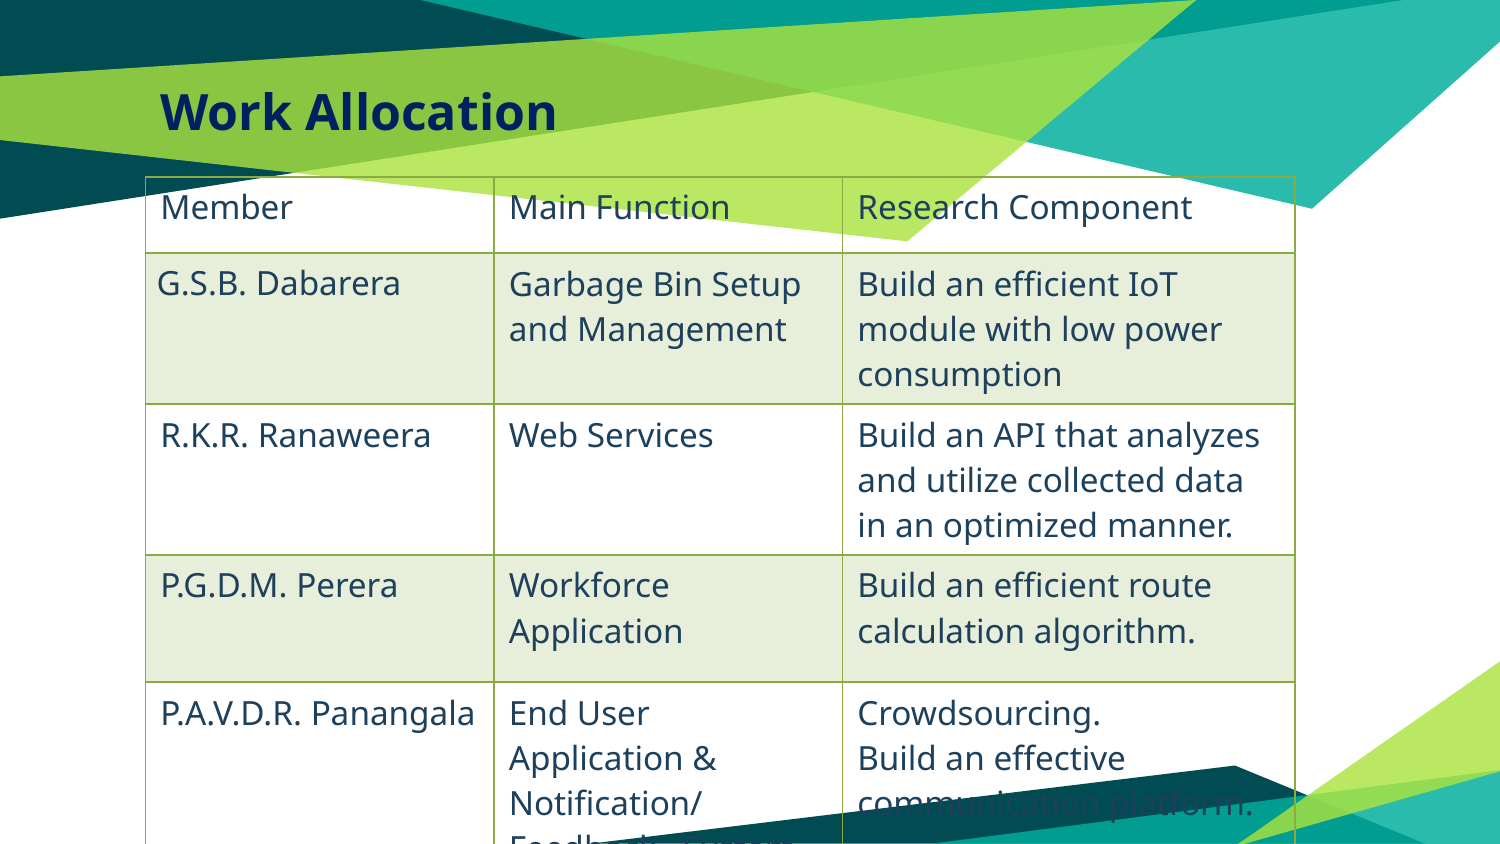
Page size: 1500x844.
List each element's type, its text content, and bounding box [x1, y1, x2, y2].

table_cell Build an efficient route calculation algorithm. [843, 556, 1294, 681]
title Work Allocation [145, 65, 1355, 206]
table_cell P.G.D.M. Perera [146, 556, 493, 681]
table_cell Build an efficient IoT module with low power consumption [843, 254, 1294, 403]
table_cell Crowdsourcing. Build an effective communication platform. [843, 683, 1294, 844]
table_header Research Component [843, 178, 1294, 252]
table_cell G.S.B. Dabarera [146, 254, 493, 403]
table_cell Web Services [495, 405, 842, 554]
table_cell Workforce Application [495, 556, 842, 681]
table_cell Garbage Bin Setup and Management [495, 254, 842, 403]
table_cell R.K.R. Ranaweera [146, 405, 493, 554]
table_cell P.A.V.D.R. Panangala [146, 683, 493, 844]
table_cell End User Application & Notification/ Feedback System [495, 683, 842, 844]
table_header Main Function [495, 178, 842, 252]
table_header Member [146, 178, 493, 252]
table_cell Build an API that analyzes and utilize collected data in an optimized manner. [843, 405, 1294, 554]
